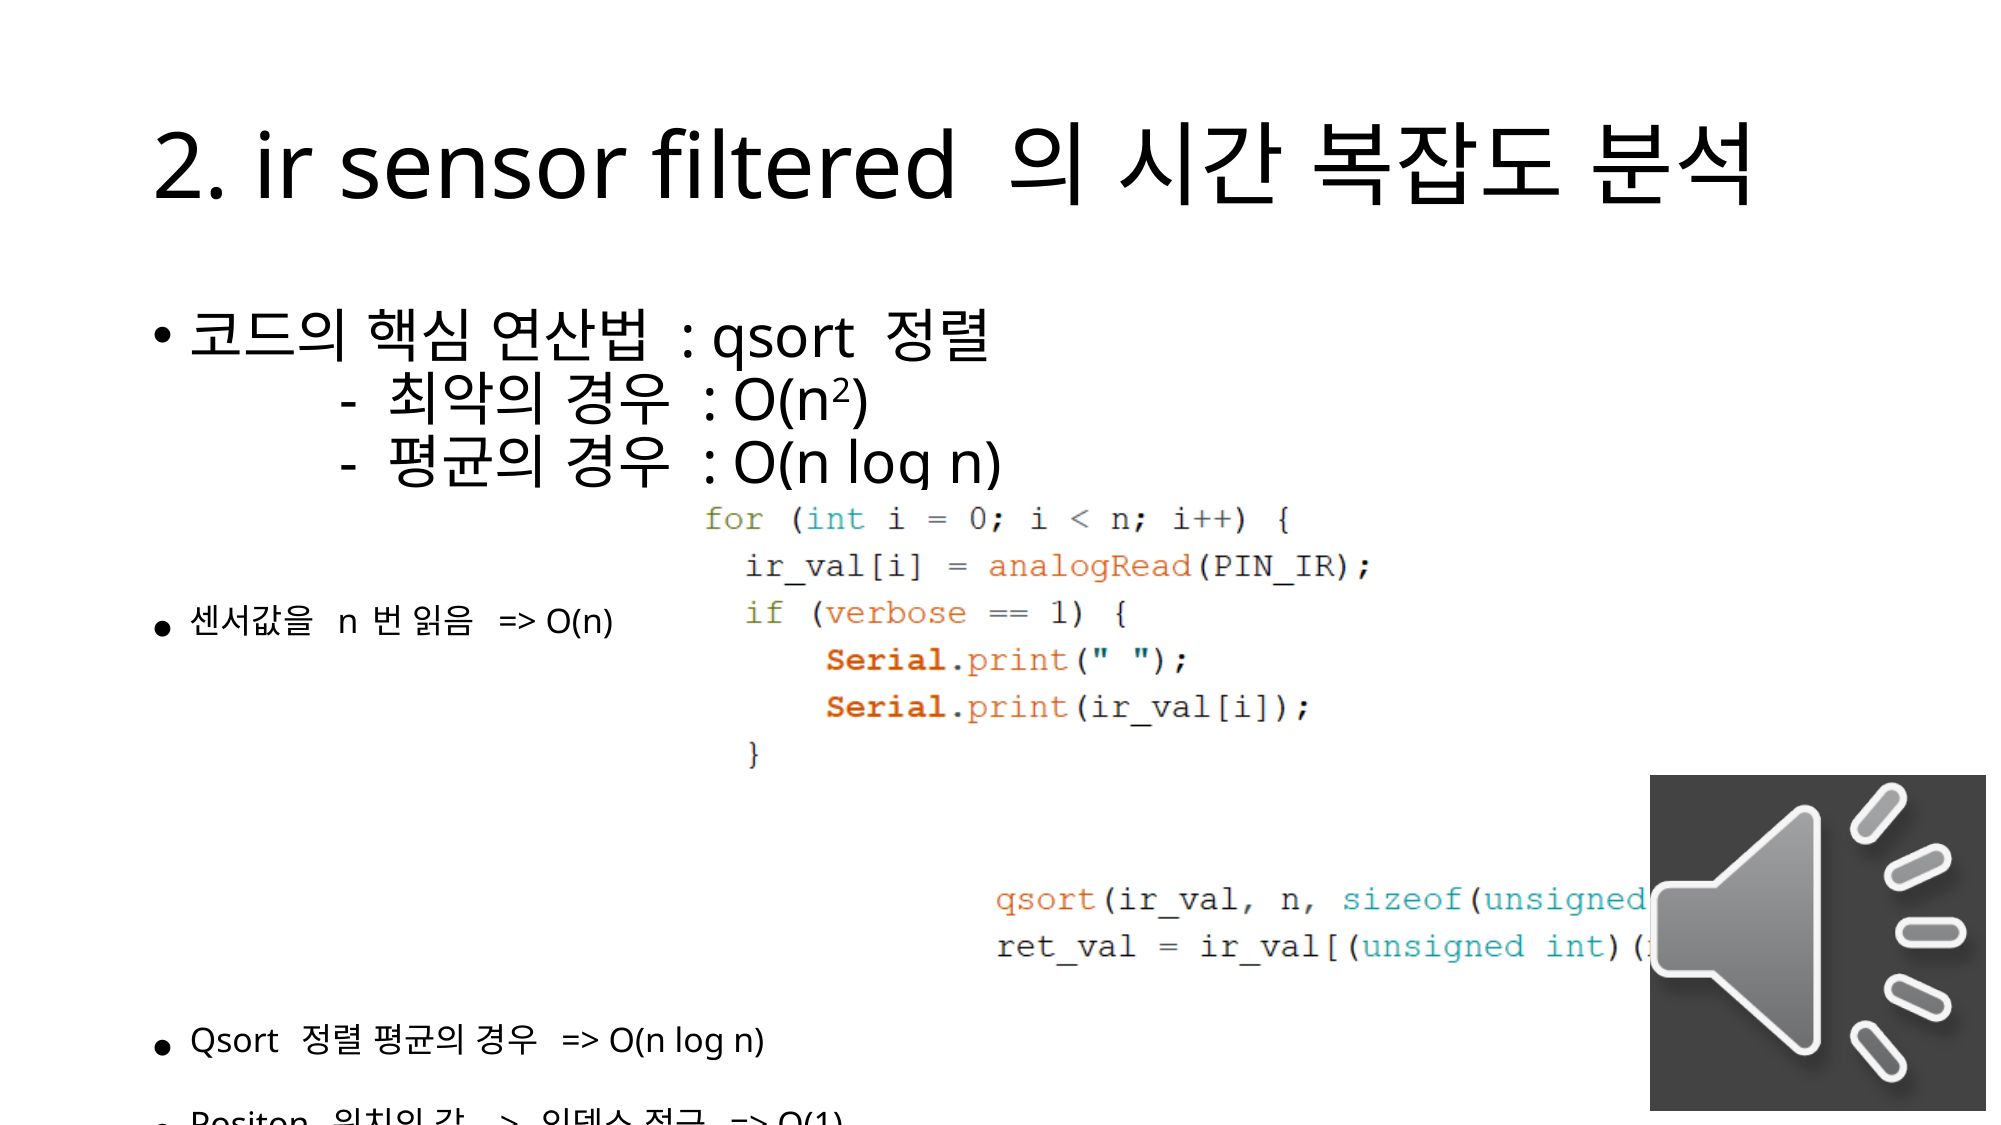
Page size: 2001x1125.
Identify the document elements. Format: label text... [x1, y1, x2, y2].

picture [691, 489, 1405, 772]
title 2. ir sensor filtered 의 시간 복잡도 분석 [137, 59, 1863, 278]
list 코드의 핵심 연산법 : qsort 정렬 - 최악의 경우 : O(n2) - 평균의 경우 : O(n log n) 센서값을 n번 읽음 => O(n) Qsort 정렬 평균의 경우 => O(n log n) Positon 위치의 값 -> 인덱스 접근 => O(1) [137, 299, 1863, 1014]
picture [974, 773, 2000, 1112]
